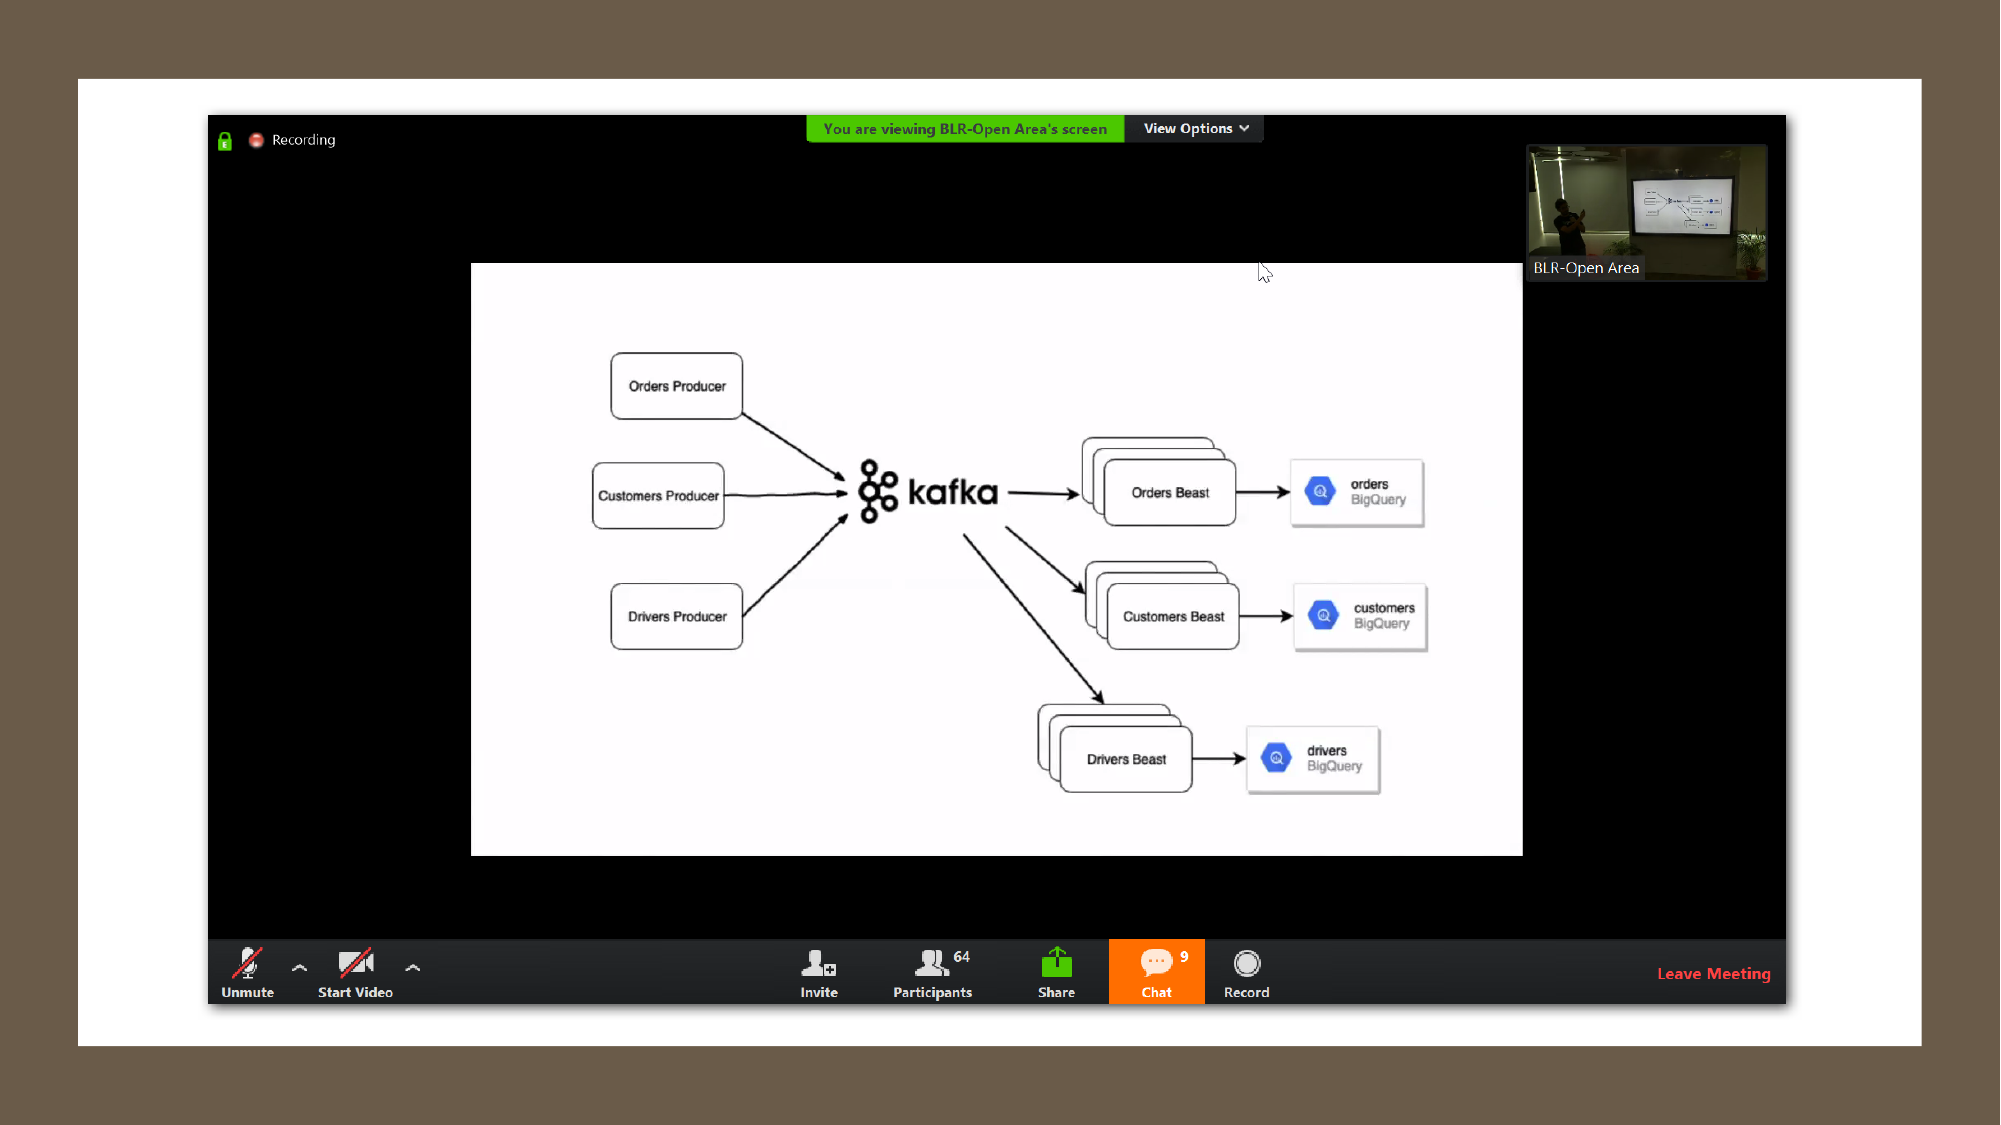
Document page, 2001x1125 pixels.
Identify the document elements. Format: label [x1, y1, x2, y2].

text_box [0, 0, 2000, 1125]
text_box [77, 78, 1923, 1047]
picture [198, 105, 1802, 1020]
